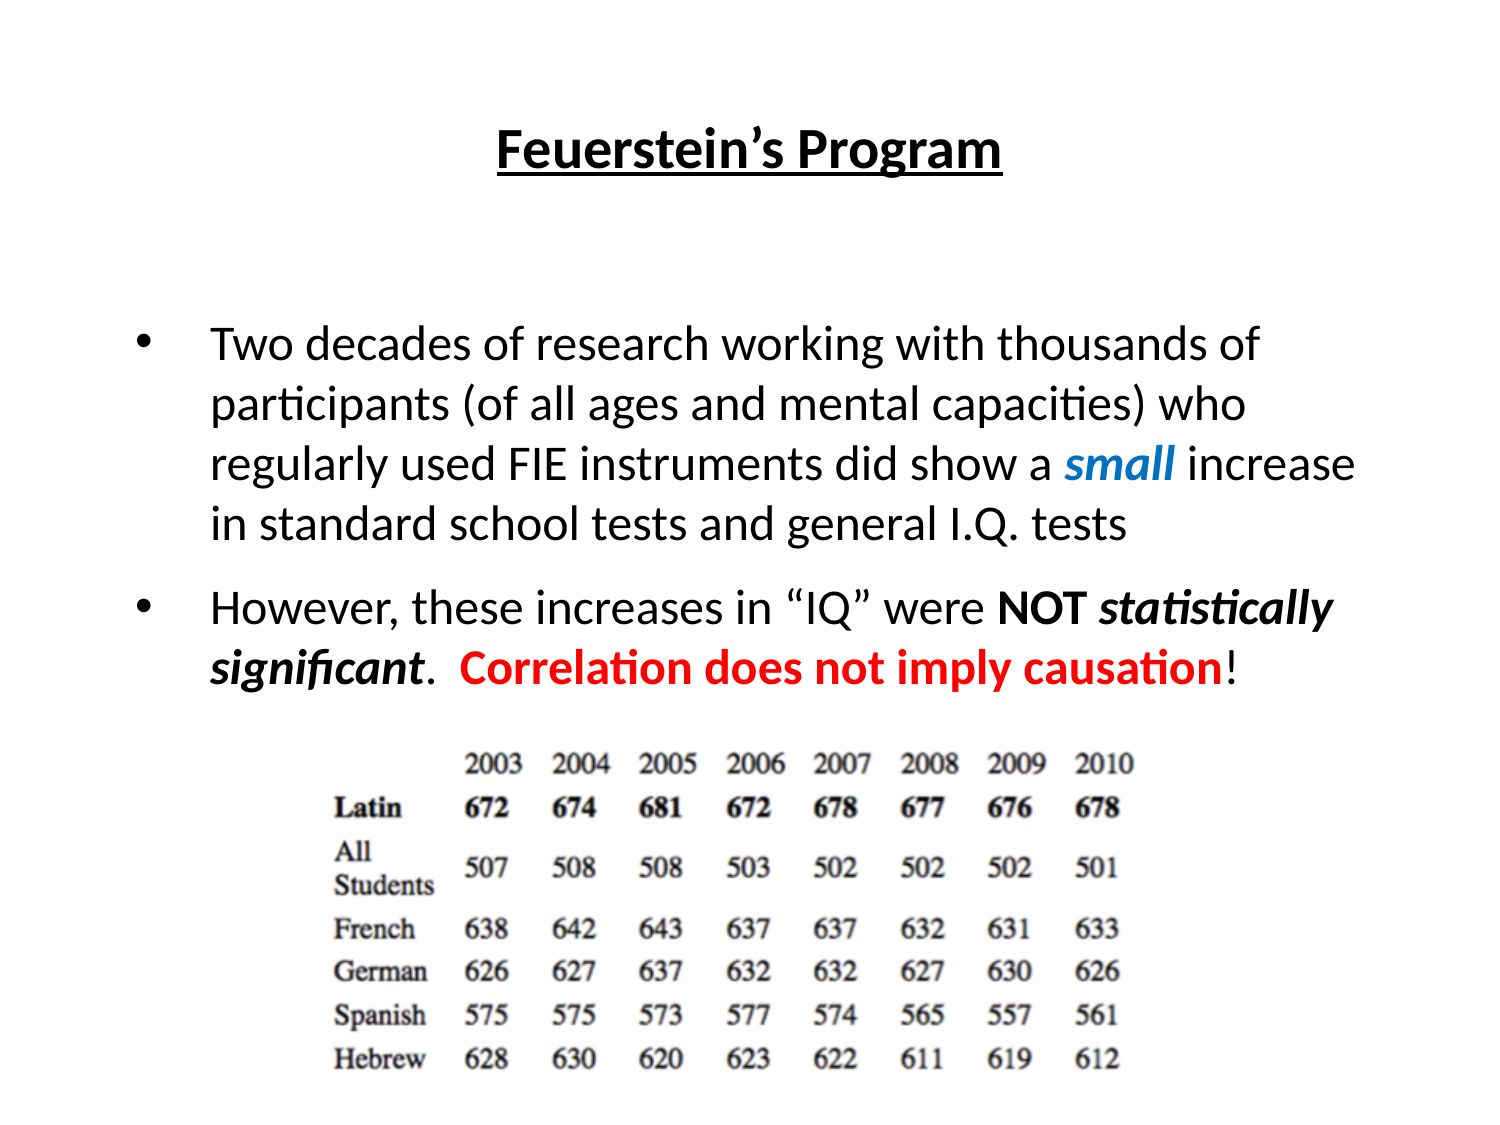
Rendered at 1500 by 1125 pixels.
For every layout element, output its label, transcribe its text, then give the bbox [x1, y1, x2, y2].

text_box Feuerstein’s Program [454, 102, 1046, 188]
text_box Two decades of research working with thousands of participants (of all ages and mental capacities) who regularly used FIE instruments did show a small increase in standard school tests and general I.Q. tests However, these increases in “IQ” were NOT statistically significant. Correlation does not imply causation! [120, 302, 1398, 703]
picture [319, 731, 1180, 1091]
